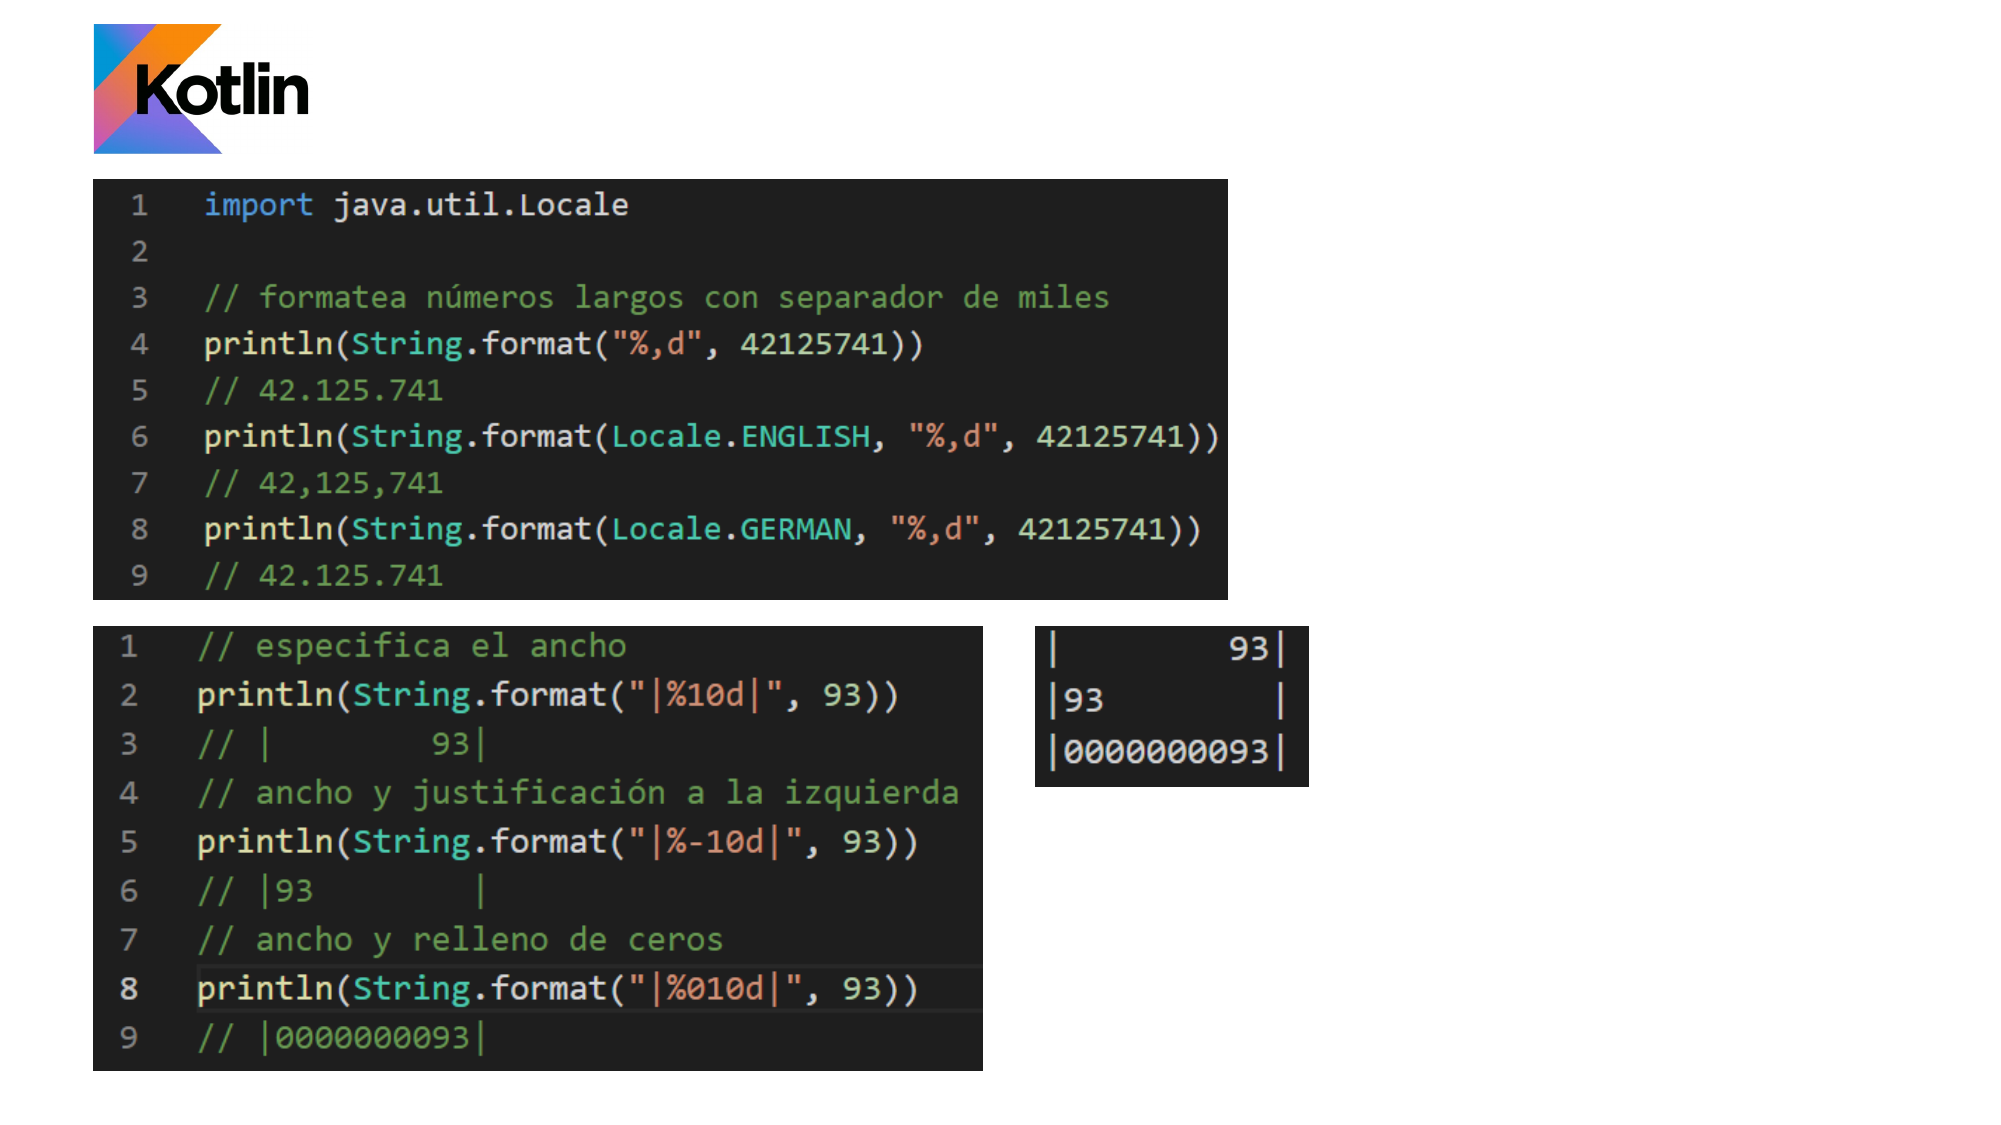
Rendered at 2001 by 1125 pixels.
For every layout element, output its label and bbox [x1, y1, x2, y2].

picture [93, 626, 983, 1071]
picture [1035, 626, 1309, 788]
picture [93, 179, 1228, 600]
picture [93, 24, 313, 154]
